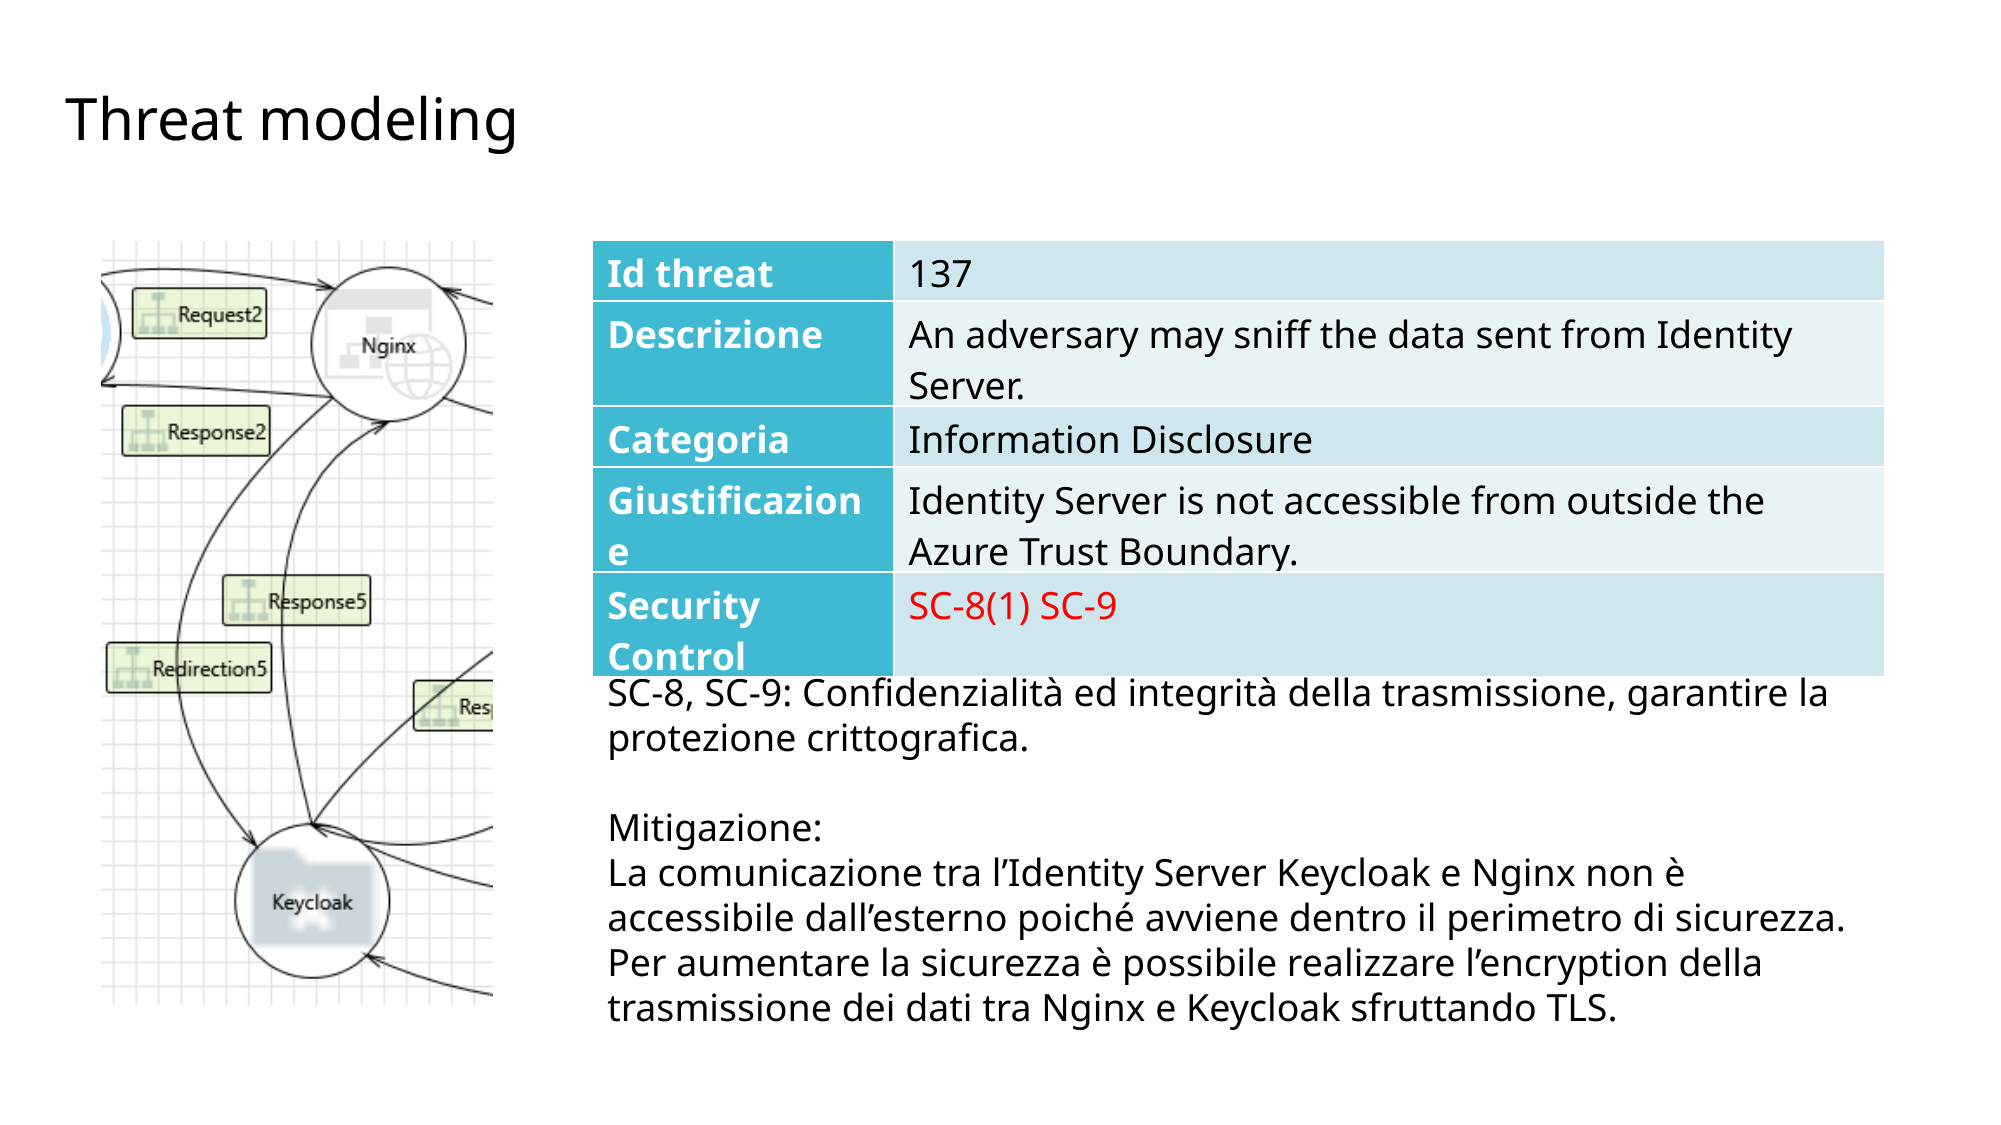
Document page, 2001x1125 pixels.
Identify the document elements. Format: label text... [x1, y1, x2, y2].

table_header Id threat [593, 241, 893, 300]
table_cell SC-8(1) SC-9 [895, 573, 1884, 661]
table_cell Descrizione [593, 302, 893, 405]
table_cell An adversary may sniff the data sent from Identity Server. [895, 302, 1884, 405]
picture [101, 241, 493, 1005]
table_cell Giustificazione [593, 468, 893, 571]
table_header 137 [895, 241, 1884, 300]
table_cell Information Disclosure [895, 407, 1884, 466]
table_cell Categoria [593, 407, 893, 466]
text_box Threat modeling [50, 74, 534, 160]
text_box SC-8, SC-9: Confidenzialità ed integrità della trasmissione, garantire la protezione crittografica. Mitigazione: La comunicazione tra l’Identity Server Keycloak e Nginx non è accessibile dall’esterno poiché avviene dentro il perimetro di sicurezza. Per aumentare la sicurezza è possibile realizzare l’encryption della trasmissione dei dati tra Nginx e Keycloak sfruttando TLS. [592, 661, 1893, 1037]
table_cell Identity Server is not accessible from outside the Azure Trust Boundary. [895, 468, 1884, 571]
table_cell Security Control [593, 573, 893, 661]
